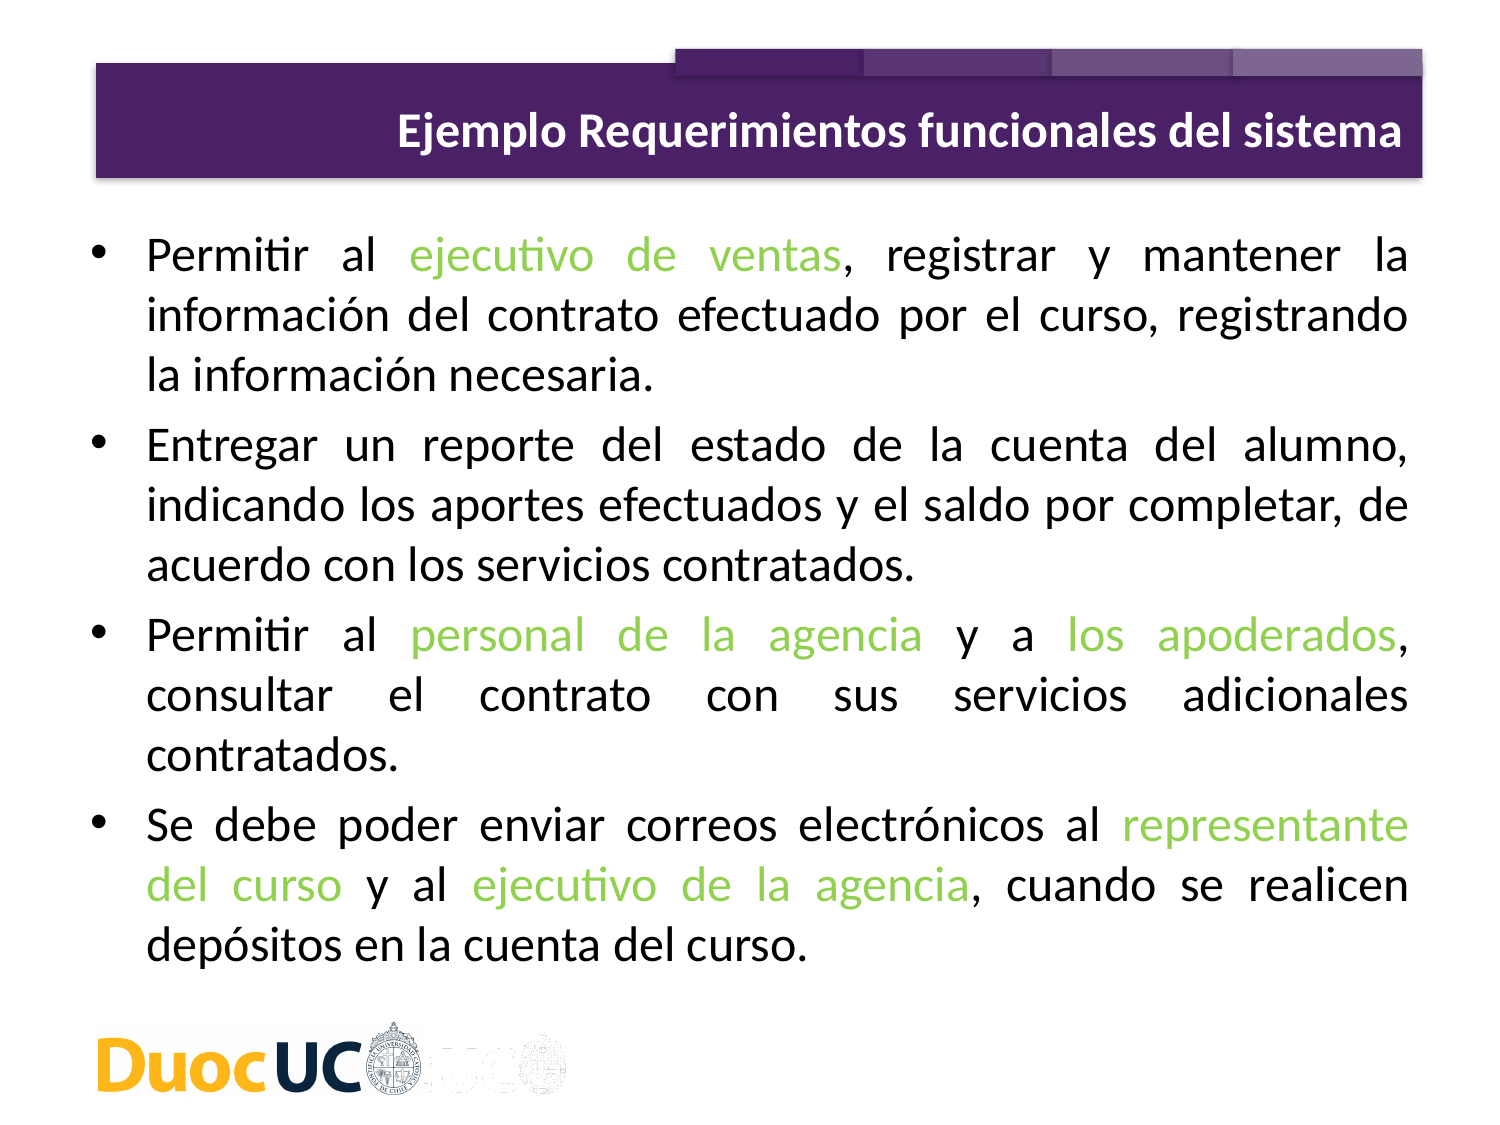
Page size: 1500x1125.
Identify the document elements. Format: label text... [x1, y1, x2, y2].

picture [96, 1021, 566, 1095]
text_box Ejemplo Requerimientos funcionales del sistema [383, 89, 1419, 165]
list Permitir al ejecutivo de ventas, registrar y mantener la información del contrato efectuado por el curso, registrando la información necesaria. Entregar un reporte del estado de la cuenta del alumno, indicando los aportes efectuados y el saldo por completar, de acuerdo con los servicios contratados. Permitir al personal de la agencia y a los apoderados, consultar el contrato con sus servicios adicionales contratados. Se debe poder enviar correos electrónicos al representante del curso y al ejecutivo de la agencia, cuando se realicen depósitos en la cuenta del curso. [75, 214, 1425, 957]
